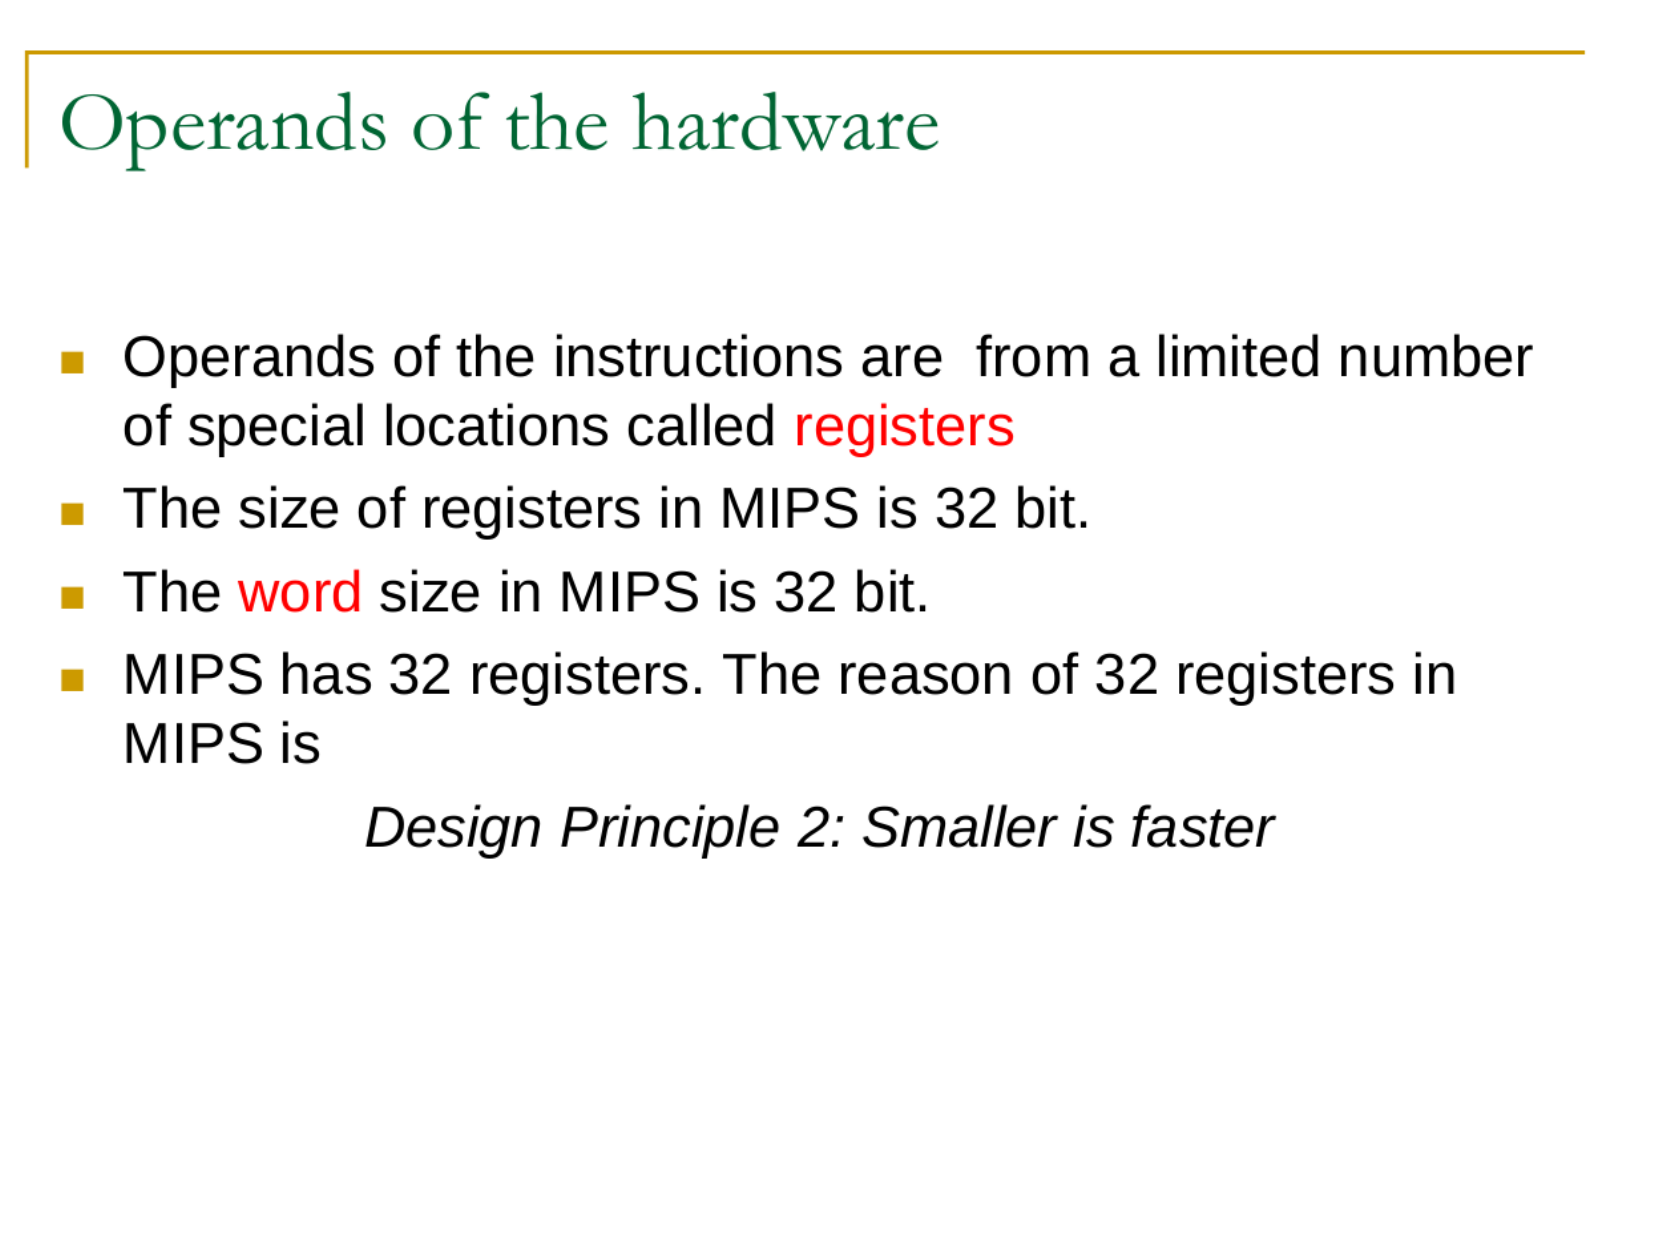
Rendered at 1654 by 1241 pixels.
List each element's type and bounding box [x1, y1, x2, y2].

picture [0, 35, 1654, 1111]
